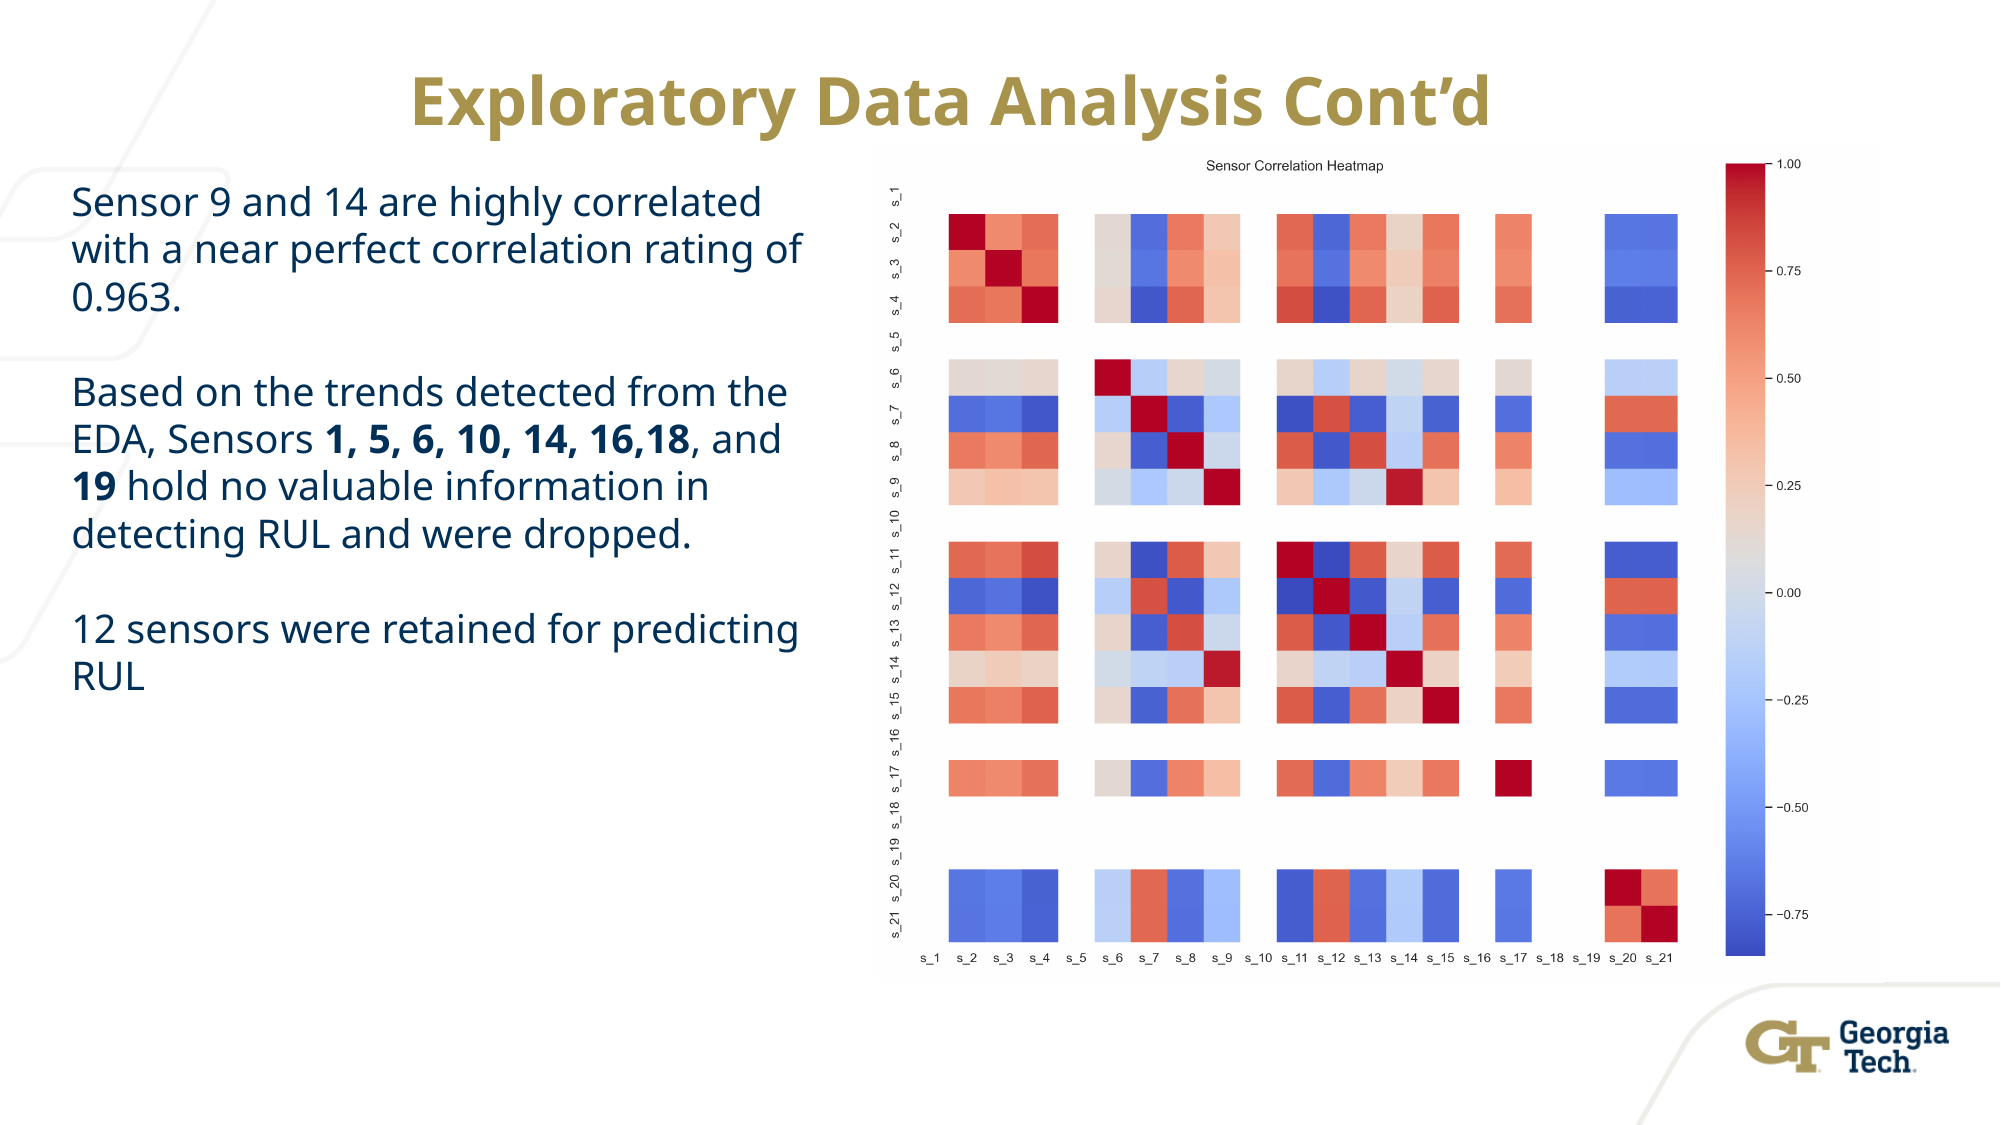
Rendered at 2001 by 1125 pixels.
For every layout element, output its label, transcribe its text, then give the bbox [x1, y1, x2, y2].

text_box Sensor 9 and 14 are highly correlated with a near perfect correlation rating of 0.963. Based on the trends detected from the EDA, Sensors 1, 5, 6, 10, 14, 16,18, and 19 hold no valuable information in detecting RUL and were dropped. 12 sensors were retained for predicting RUL [56, 169, 850, 754]
text_box Exploratory Data Analysis Cont’d [116, 43, 1787, 148]
picture [0, 0, 2001, 1125]
